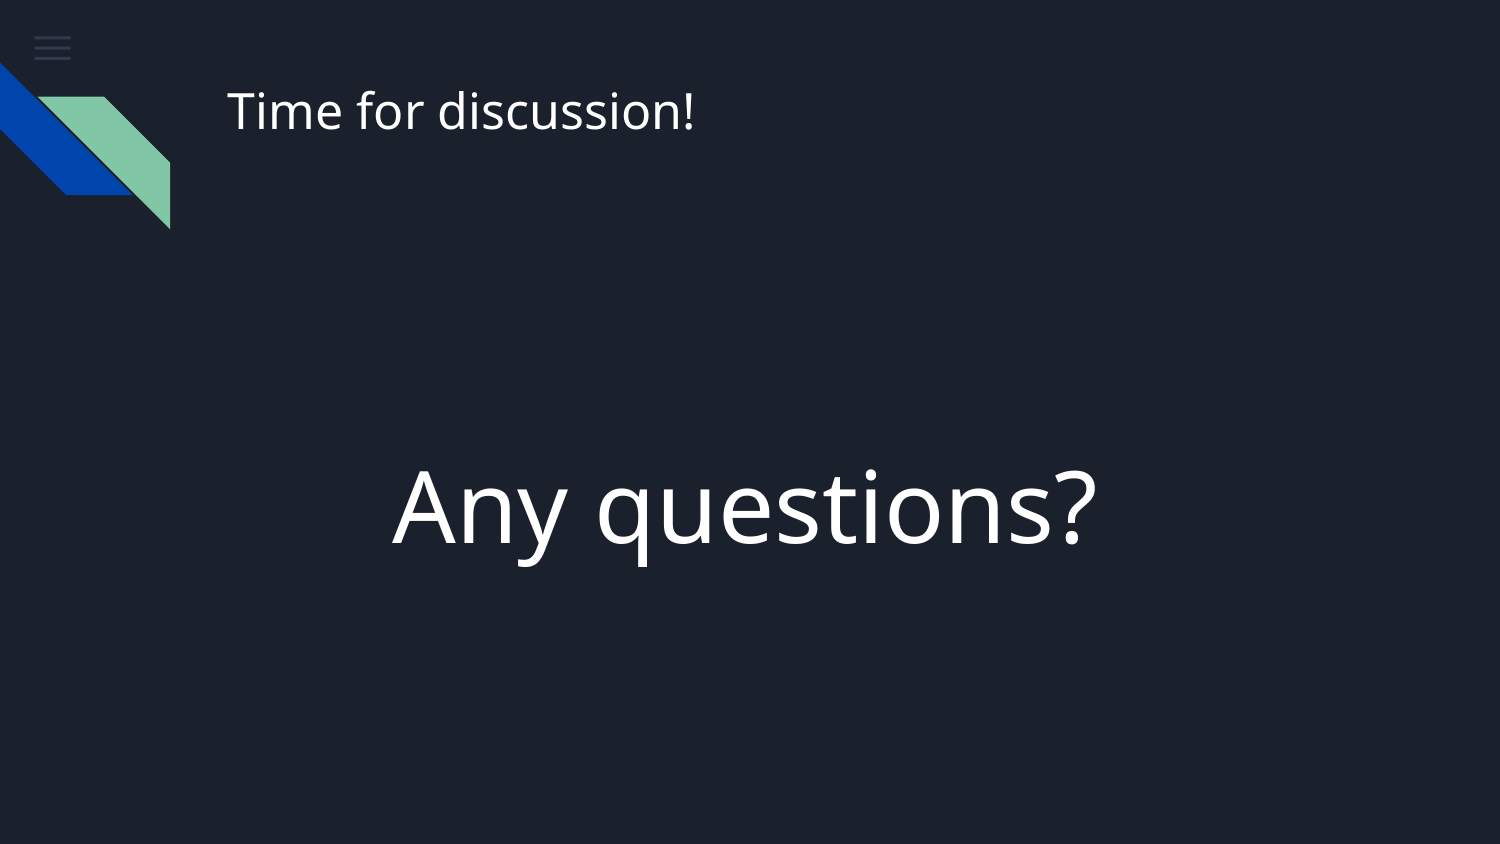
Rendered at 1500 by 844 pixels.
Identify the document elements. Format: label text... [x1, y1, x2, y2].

title Time for discussion! [212, 64, 1368, 215]
list Any questions? [123, 257, 1368, 735]
